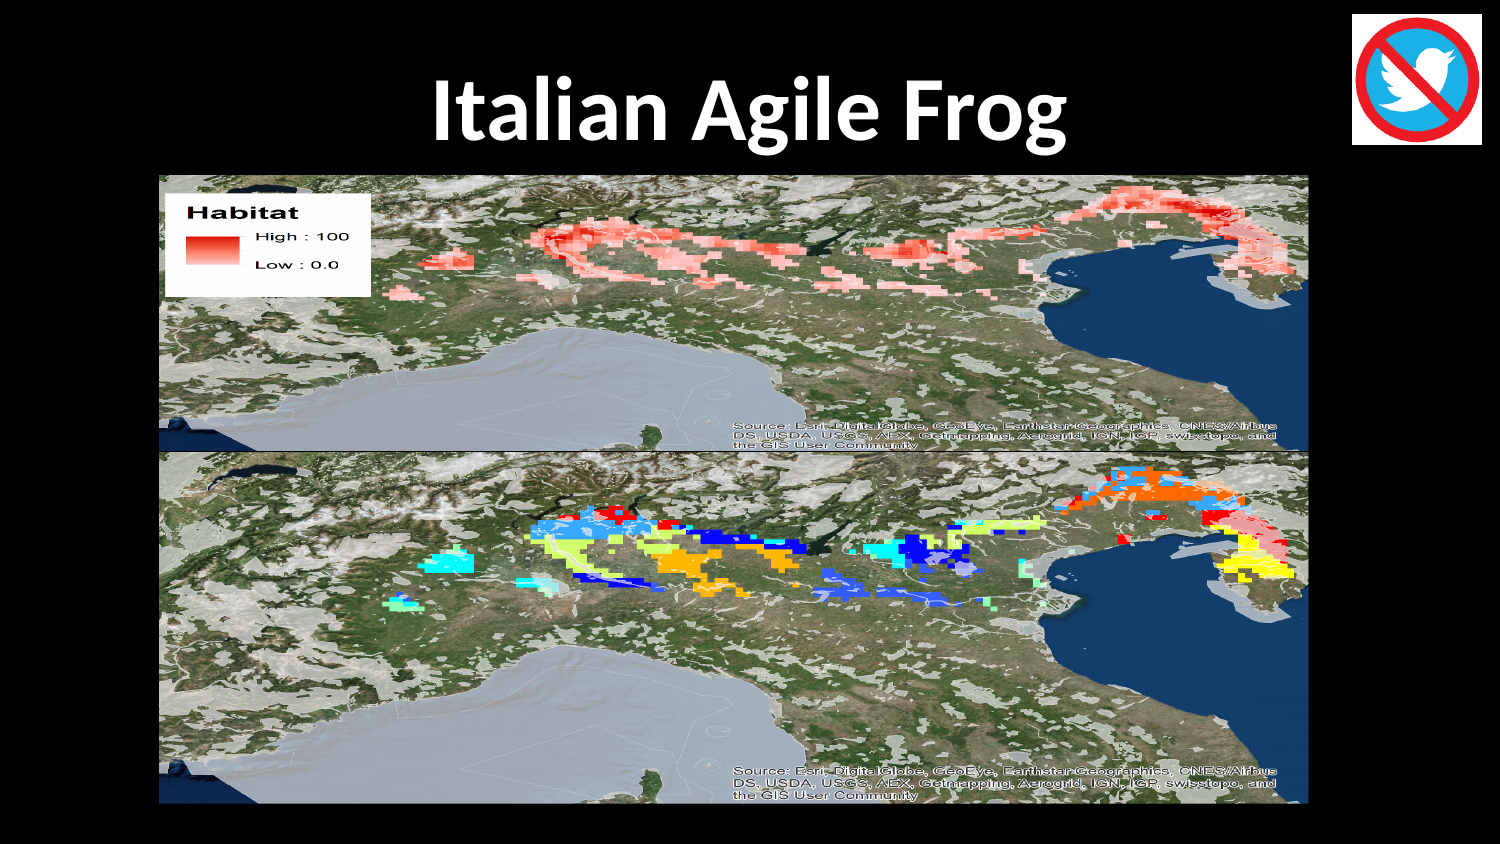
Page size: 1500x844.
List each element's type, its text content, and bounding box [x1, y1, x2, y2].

title Italian Agile Frog [75, 33, 1425, 175]
picture [157, 174, 1310, 805]
picture [1351, 14, 1483, 145]
